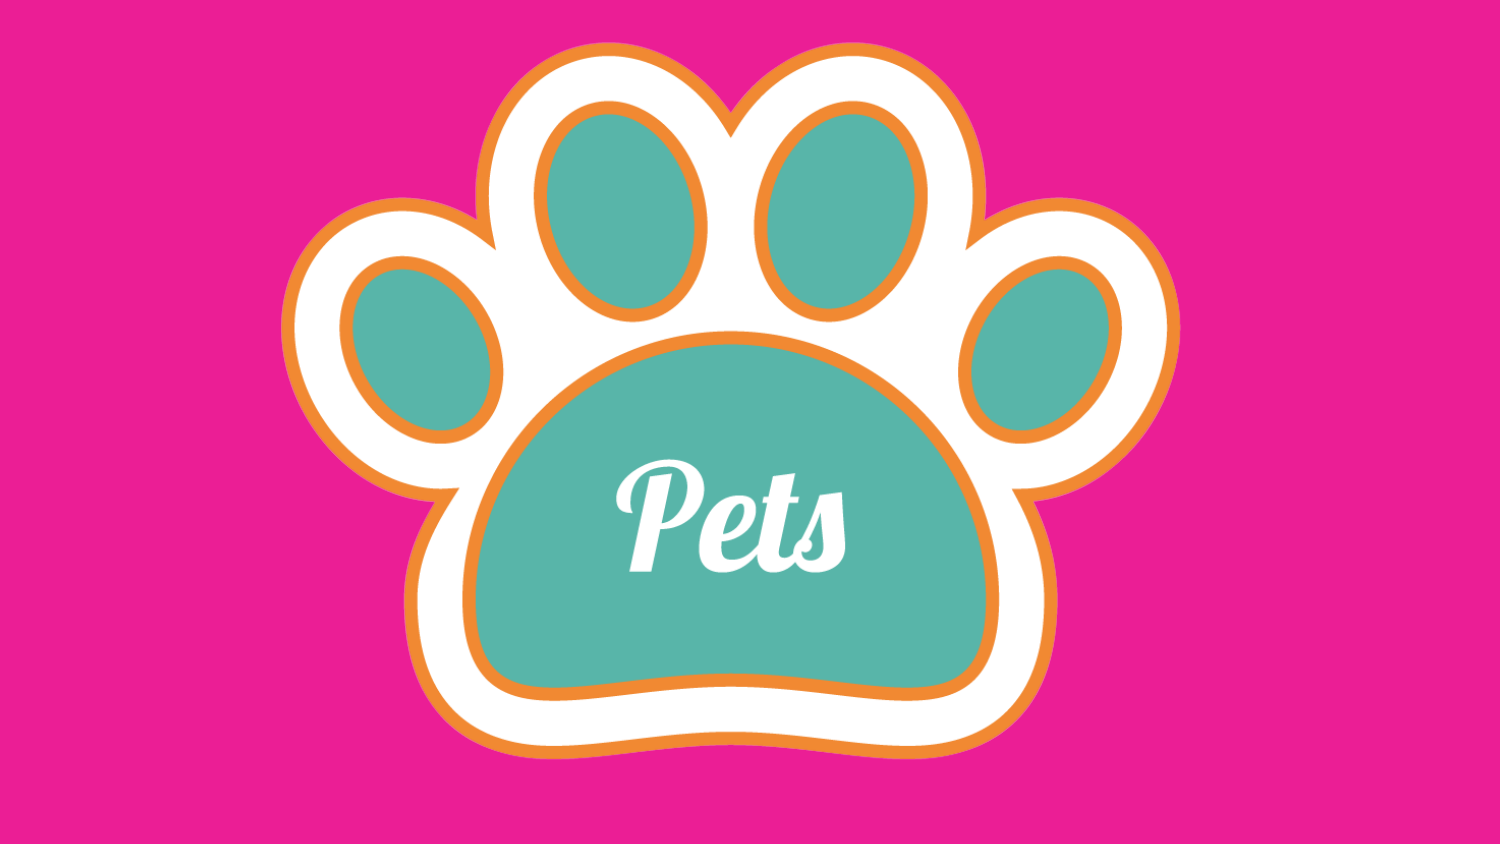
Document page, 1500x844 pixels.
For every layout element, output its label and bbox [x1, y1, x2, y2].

picture [152, 0, 1348, 844]
